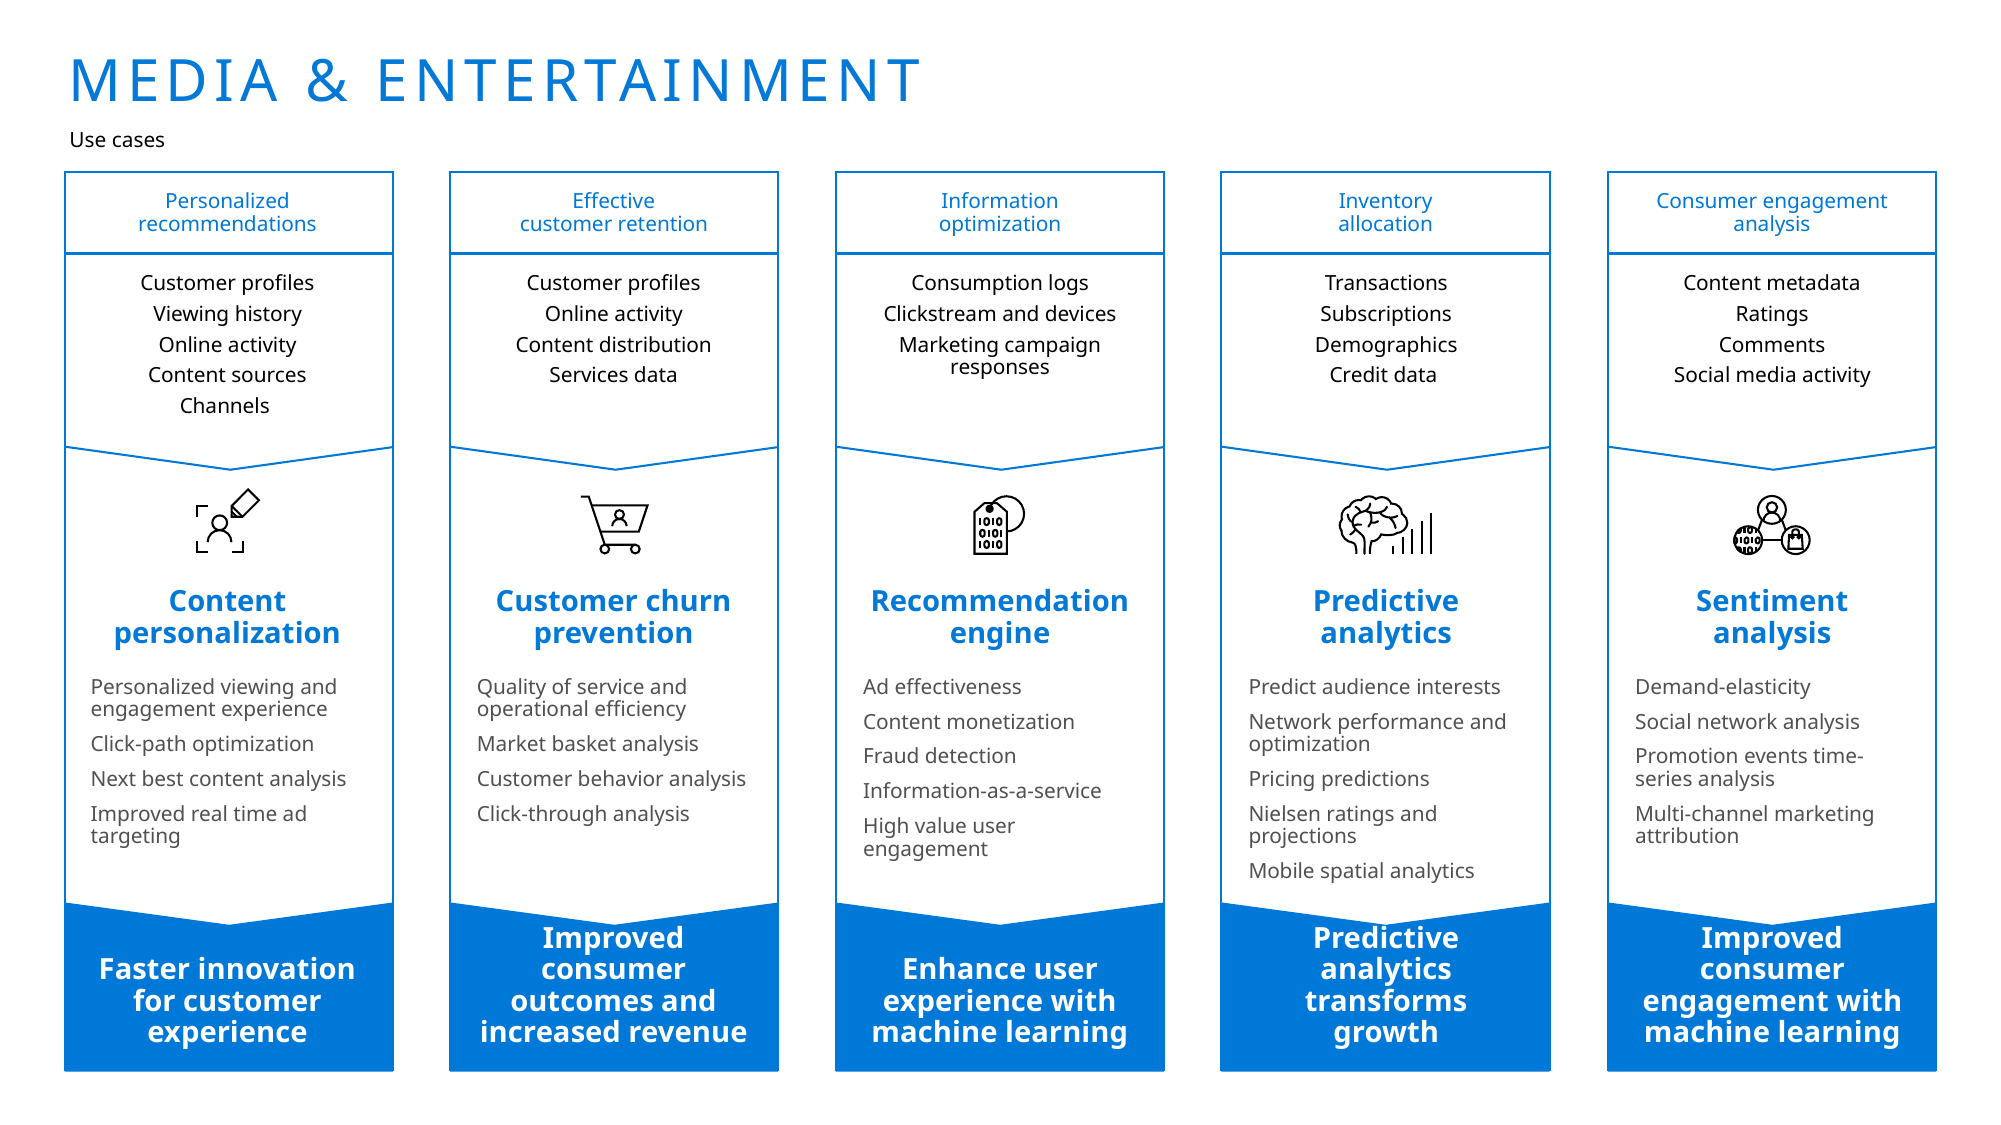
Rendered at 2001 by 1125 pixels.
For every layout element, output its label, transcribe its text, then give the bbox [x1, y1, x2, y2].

list Inventory allocation [1233, 183, 1538, 222]
list Content metadata Ratings Comments Social media activity [1620, 265, 1924, 426]
list Improved consumer engagement with machine learning [1620, 1009, 1925, 1057]
text_box [450, 254, 779, 924]
list Personalized viewing and engagement experience Click-path optimization Next best content analysis Improved real time ad targeting [75, 668, 380, 707]
text_box [65, 446, 393, 470]
text_box [1608, 446, 1936, 470]
text_box [450, 446, 778, 470]
list Effective customer retention [461, 183, 766, 244]
list Predictive analytics [1234, 579, 1539, 658]
text_box [1221, 902, 1550, 1072]
list Faster innovation for customer experience [75, 945, 380, 1057]
list Information optimization [848, 183, 1152, 244]
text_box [196, 497, 259, 553]
list Improved consumer outcomes and increased revenue [461, 1009, 766, 1057]
text_box [836, 446, 1164, 470]
list Demand-elasticity Social network analysis Promotion events time-series analysis Multi-channel marketing attribution [1620, 668, 1925, 707]
text_box [835, 171, 1164, 253]
text_box [64, 902, 393, 1072]
list Customer profiles Online activity Content distribution Services data [461, 265, 766, 426]
list Enhance user experience with machine learning [848, 1009, 1152, 1057]
list Predict audience interests Network performance and optimization Pricing predictions Nielsen ratings and projections Mobile spatial analytics [1233, 668, 1538, 707]
text_box [64, 171, 393, 253]
text_box [1221, 254, 1550, 924]
text_box [1607, 171, 1937, 924]
text_box [835, 254, 1164, 924]
list Transactions Subscriptions Demographics Credit data [1234, 265, 1539, 426]
text_box [1221, 171, 1550, 253]
list Customer churn prevention [461, 579, 766, 658]
list Sentiment analysis [1620, 579, 1925, 658]
text_box [835, 902, 1164, 1072]
text_box [450, 902, 779, 1072]
list Recommendation engine [848, 579, 1152, 658]
text_box [1222, 446, 1550, 470]
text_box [580, 496, 648, 554]
list Ad effectiveness Content monetization Fraud detection Information-as-a-service High value user engagement [848, 668, 1152, 707]
list Predictive analytics transforms growth [1234, 1009, 1539, 1057]
text_box [1607, 902, 1937, 1072]
list Personalized recommendations [75, 183, 380, 222]
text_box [1734, 495, 1810, 555]
list Content personalization [75, 579, 380, 658]
list Consumer engagement analysis [1620, 183, 1924, 222]
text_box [974, 496, 1025, 555]
list Customer profiles Viewing history Online activity Content sources Channels [75, 265, 380, 426]
text_box [450, 171, 779, 253]
text_box [64, 254, 393, 924]
list Consumption logs Clickstream and devices Marketing campaign responses [848, 265, 1152, 426]
list Quality of service and operational efficiency Market basket analysis Customer behavior analysis Click-through analysis [461, 668, 766, 707]
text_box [1339, 496, 1432, 555]
title MEDIA & ENTERTAINMENT [44, 36, 1957, 127]
